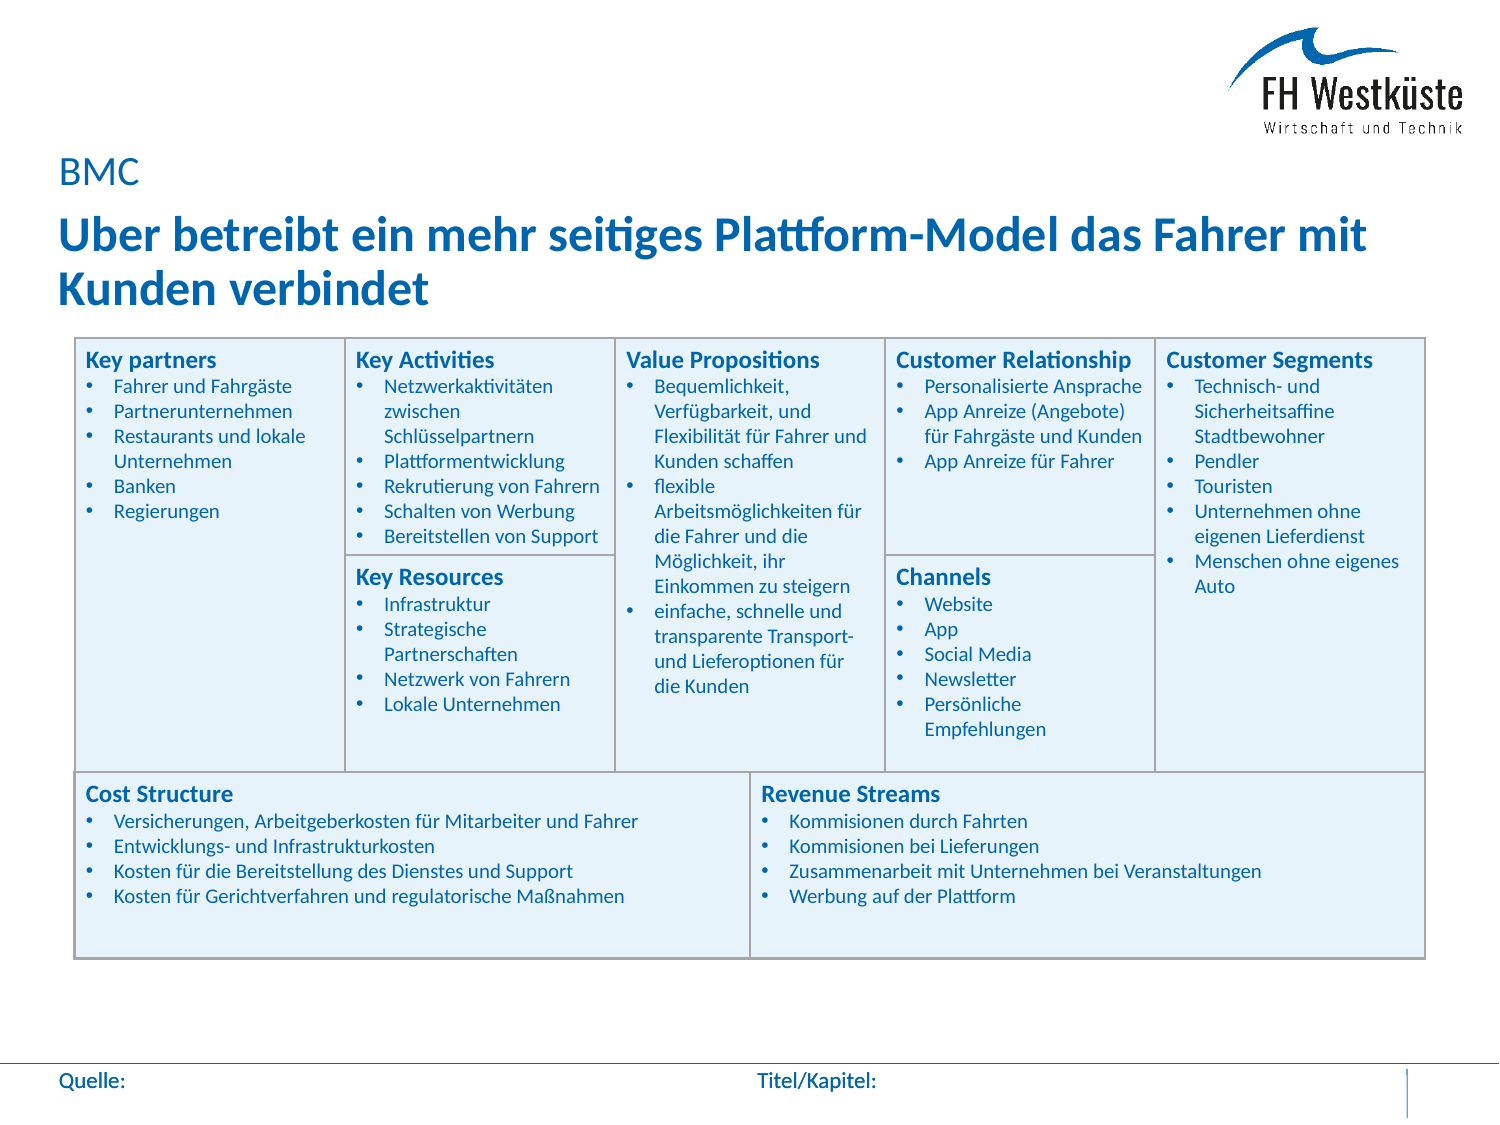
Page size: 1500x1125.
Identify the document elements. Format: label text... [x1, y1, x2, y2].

title Uber betreibt ein mehr seitiges Plattform-Model das Fahrer mit Kunden verbindet [59, 208, 1465, 315]
picture [1219, 19, 1474, 147]
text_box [74, 337, 1426, 959]
list BMC [59, 149, 1465, 197]
